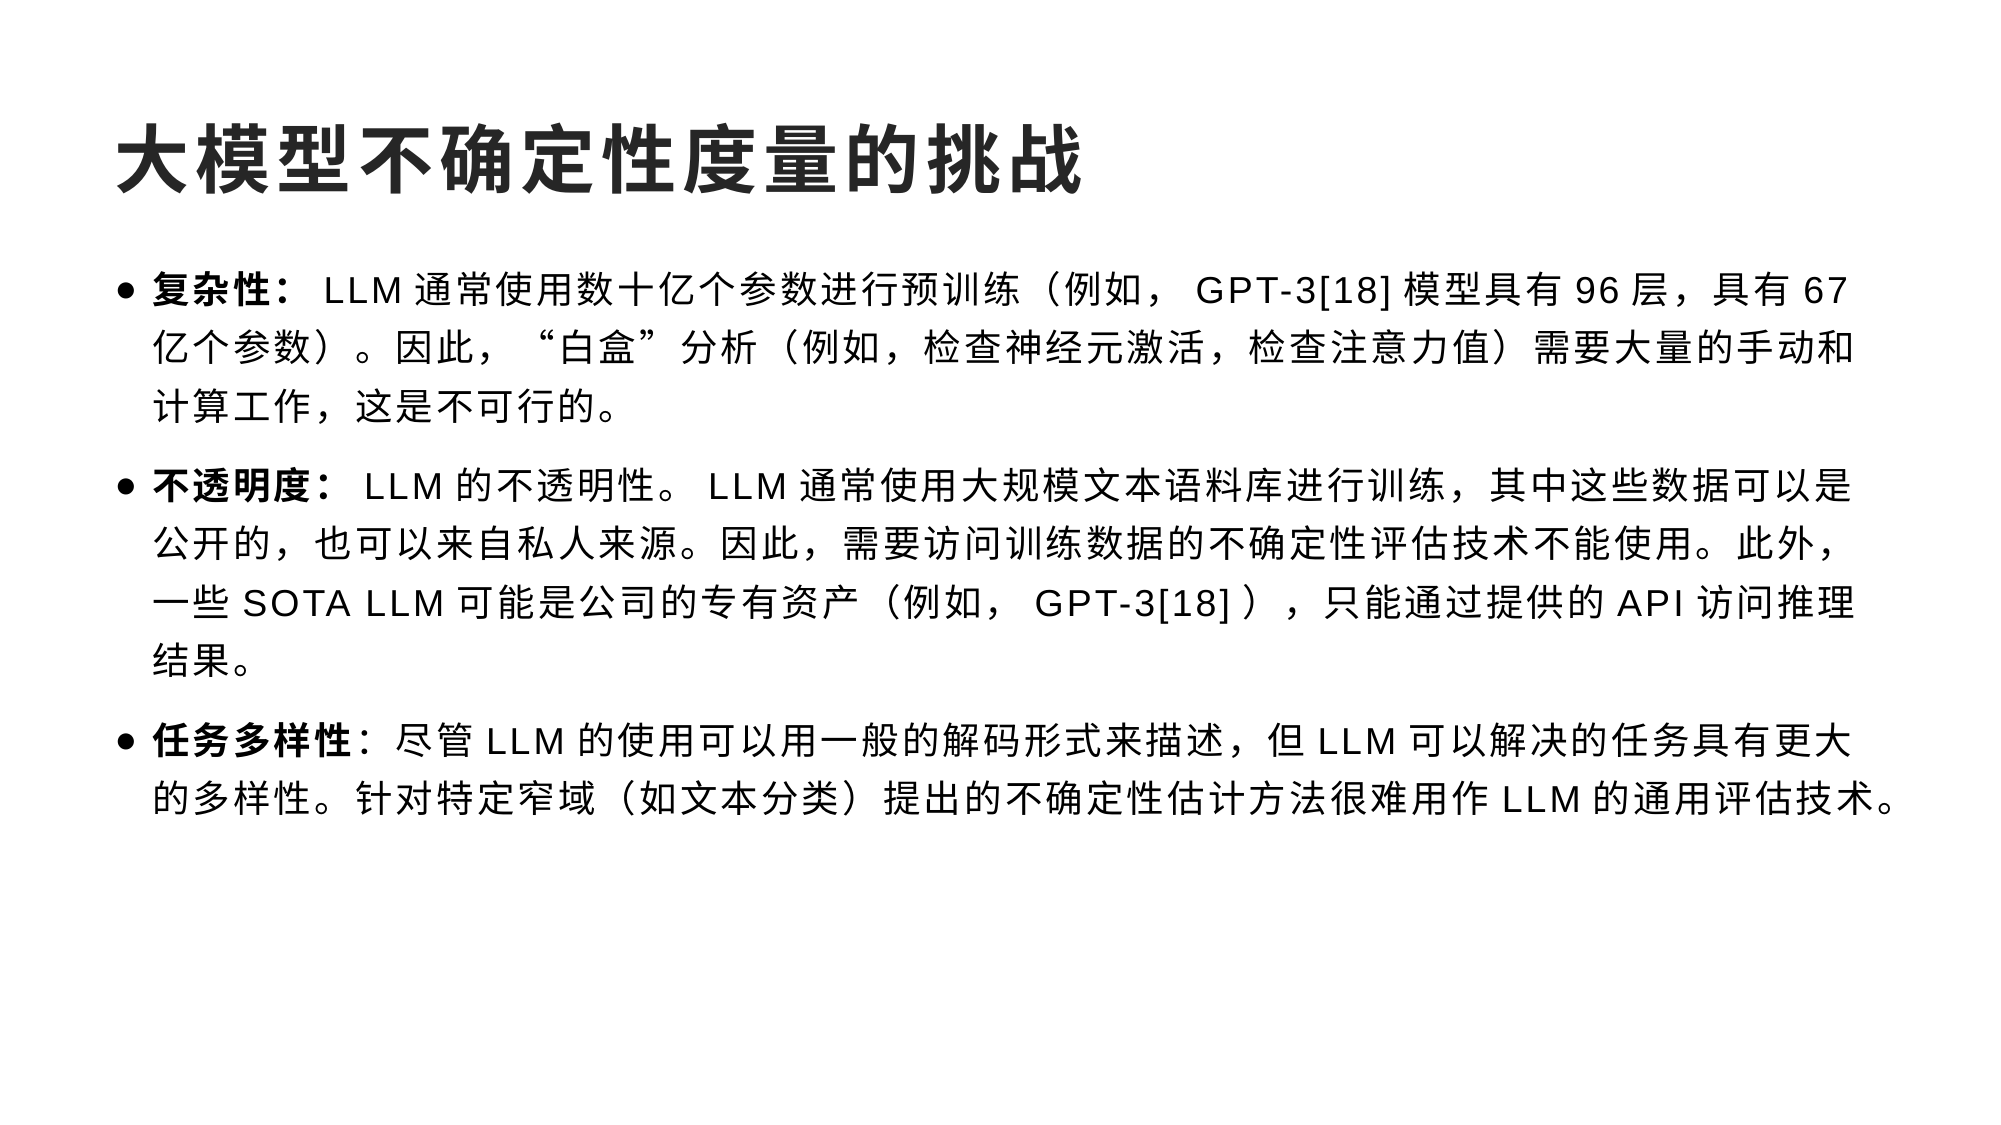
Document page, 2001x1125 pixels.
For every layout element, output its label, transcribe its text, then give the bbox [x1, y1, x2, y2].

title 大模型不确定性度量的挑战 [99, 99, 1900, 216]
list 复杂性：LLM通常使用数十亿个参数进行预训练（例如，GPT-3[18]模型具有96层，具有67亿个参数）。因此，“白盒”分析（例如，检查神经元激活，检查注意力值）需要大量的手动和计算工作，这是不可行的。 不透明度：LLM的不透明性。LLM通常使用大规模文本语料库进行训练，其中这些数据可以是公开的，也可以来自私人来源。因此，需要访问训练数据的不确定性评估技术不能使用。此外，一些SOTA LLM可能是公司的专有资产（例如，GPT-3[18]），只能通过提供的API访问推理结果。 任务多样性：尽管LLM的使用可以用一般的解码形式来描述，但LLM可以解决的任务具有更大的多样性。针对特定窄域（如文本分类）提出的不确定性估计方法很难用作LLM的通用评估技术。 [99, 244, 1900, 1026]
